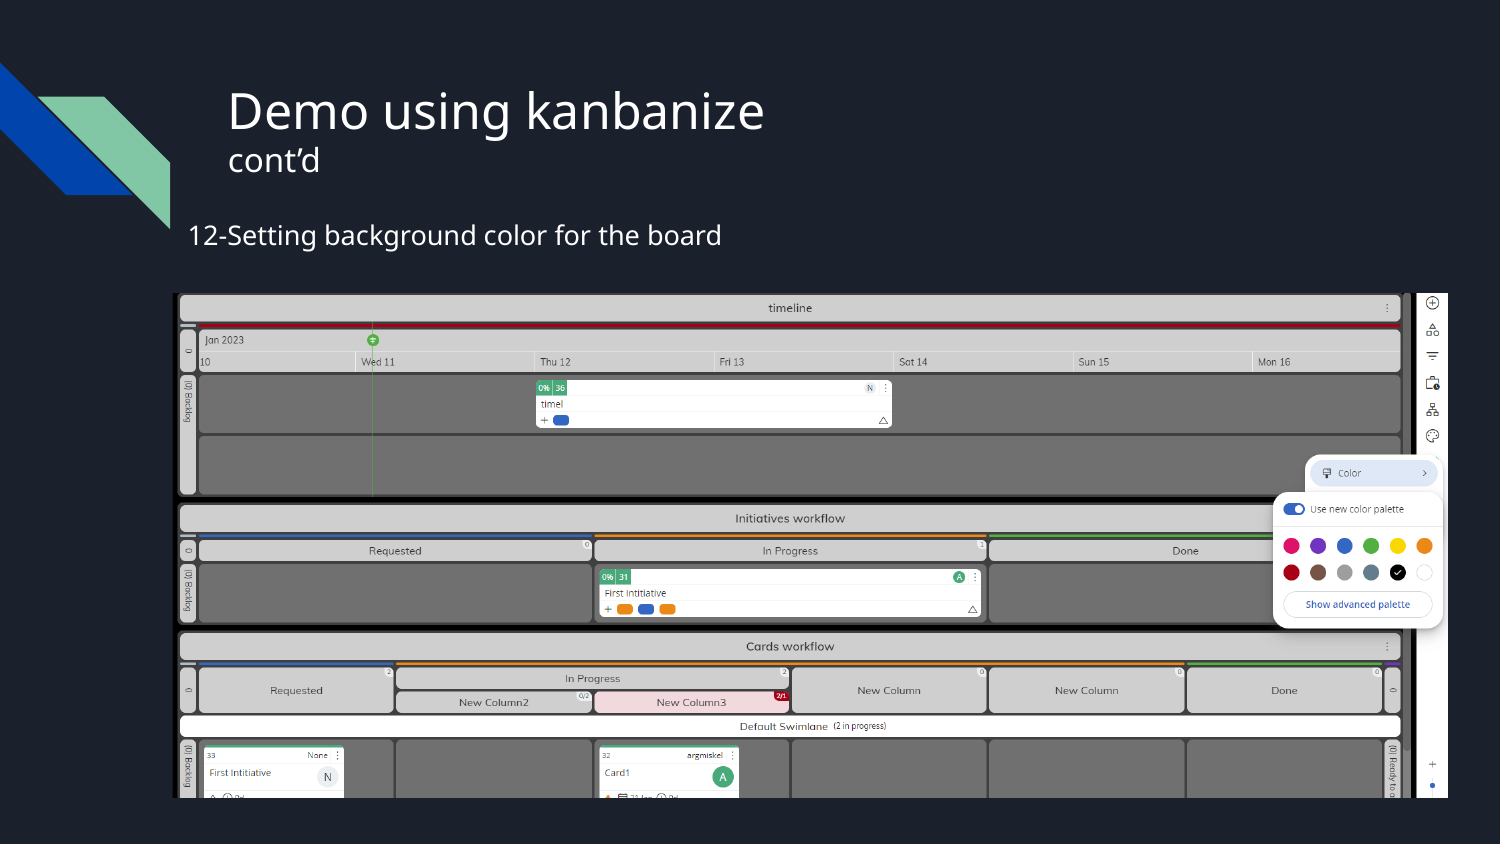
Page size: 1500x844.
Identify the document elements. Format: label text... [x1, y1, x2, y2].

title Demo using kanbanize cont’d [212, 64, 1368, 215]
list 12-Setting background color for the board [172, 198, 1328, 276]
picture [172, 293, 1449, 798]
